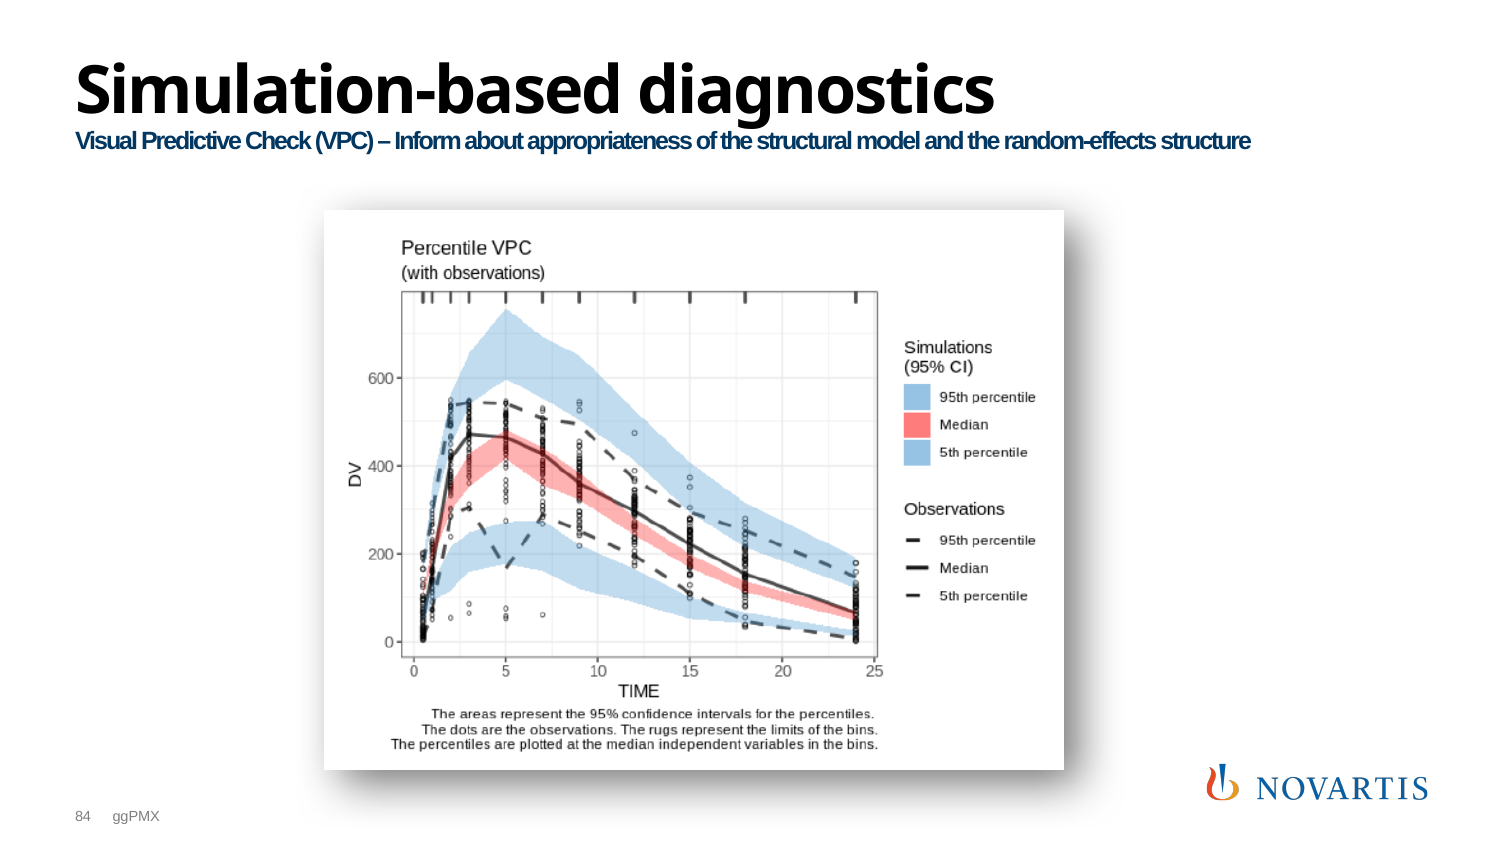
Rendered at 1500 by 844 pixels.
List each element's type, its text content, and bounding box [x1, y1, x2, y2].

footer ggPMX [113, 806, 735, 844]
picture [1204, 761, 1430, 803]
slide_number 84 [75, 806, 113, 844]
title Simulation-based diagnostics Visual Predictive Check (VPC) – Inform about appropriateness of the structural model and the random-effects structure [75, 56, 1293, 175]
picture [324, 209, 1064, 771]
